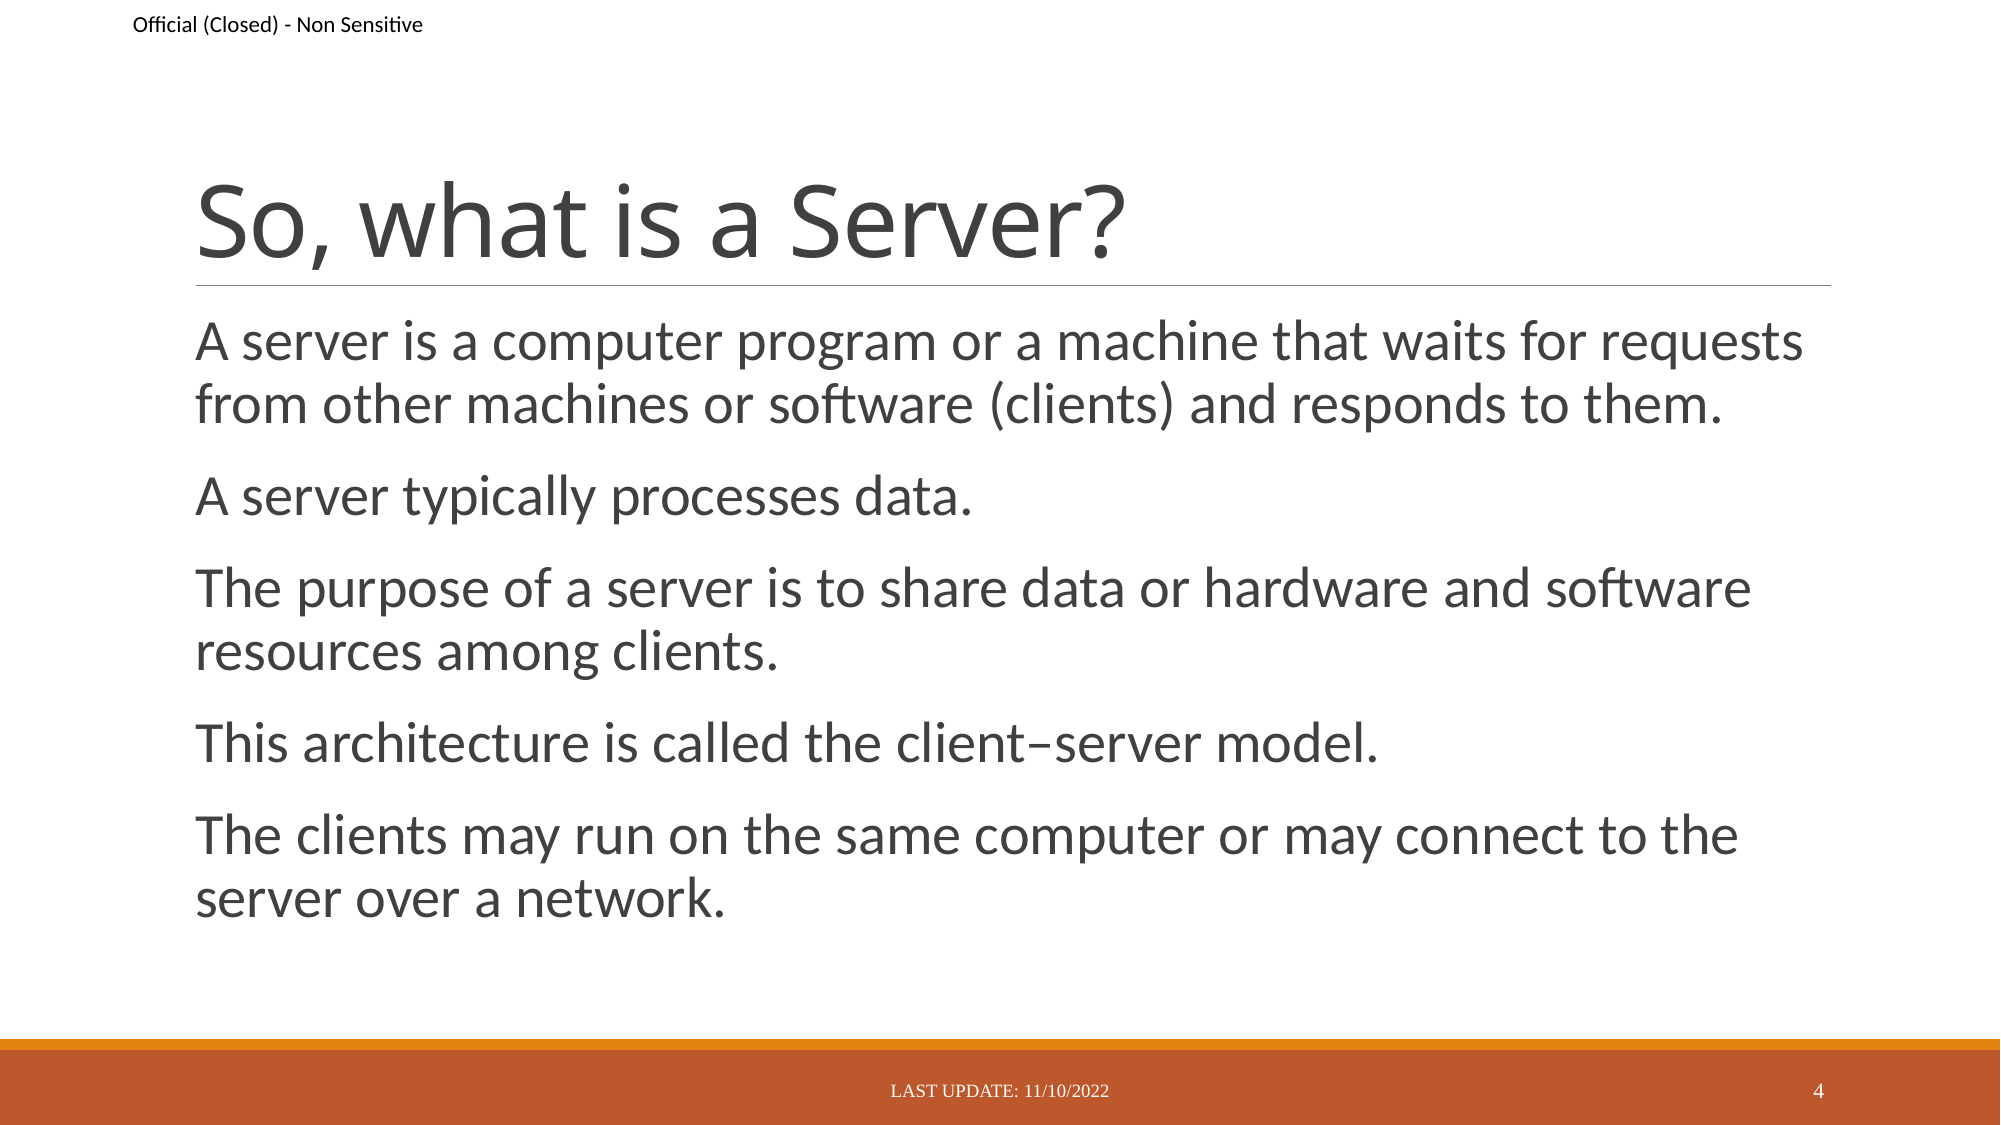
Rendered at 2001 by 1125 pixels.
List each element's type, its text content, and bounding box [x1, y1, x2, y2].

list A server is a computer program or a machine that waits for requests from other machines or software (clients) and responds to them. A server typically processes data. The purpose of a server is to share data or hardware and software resources among clients. This architecture is called the client–server model. The clients may run on the same computer or may connect to the server over a network. [180, 302, 1830, 963]
slide_number 4 [1624, 1059, 1840, 1120]
footer Last Update: 11/10/2022 [604, 1059, 1396, 1120]
title So, what is a Server? [180, 47, 1830, 285]
